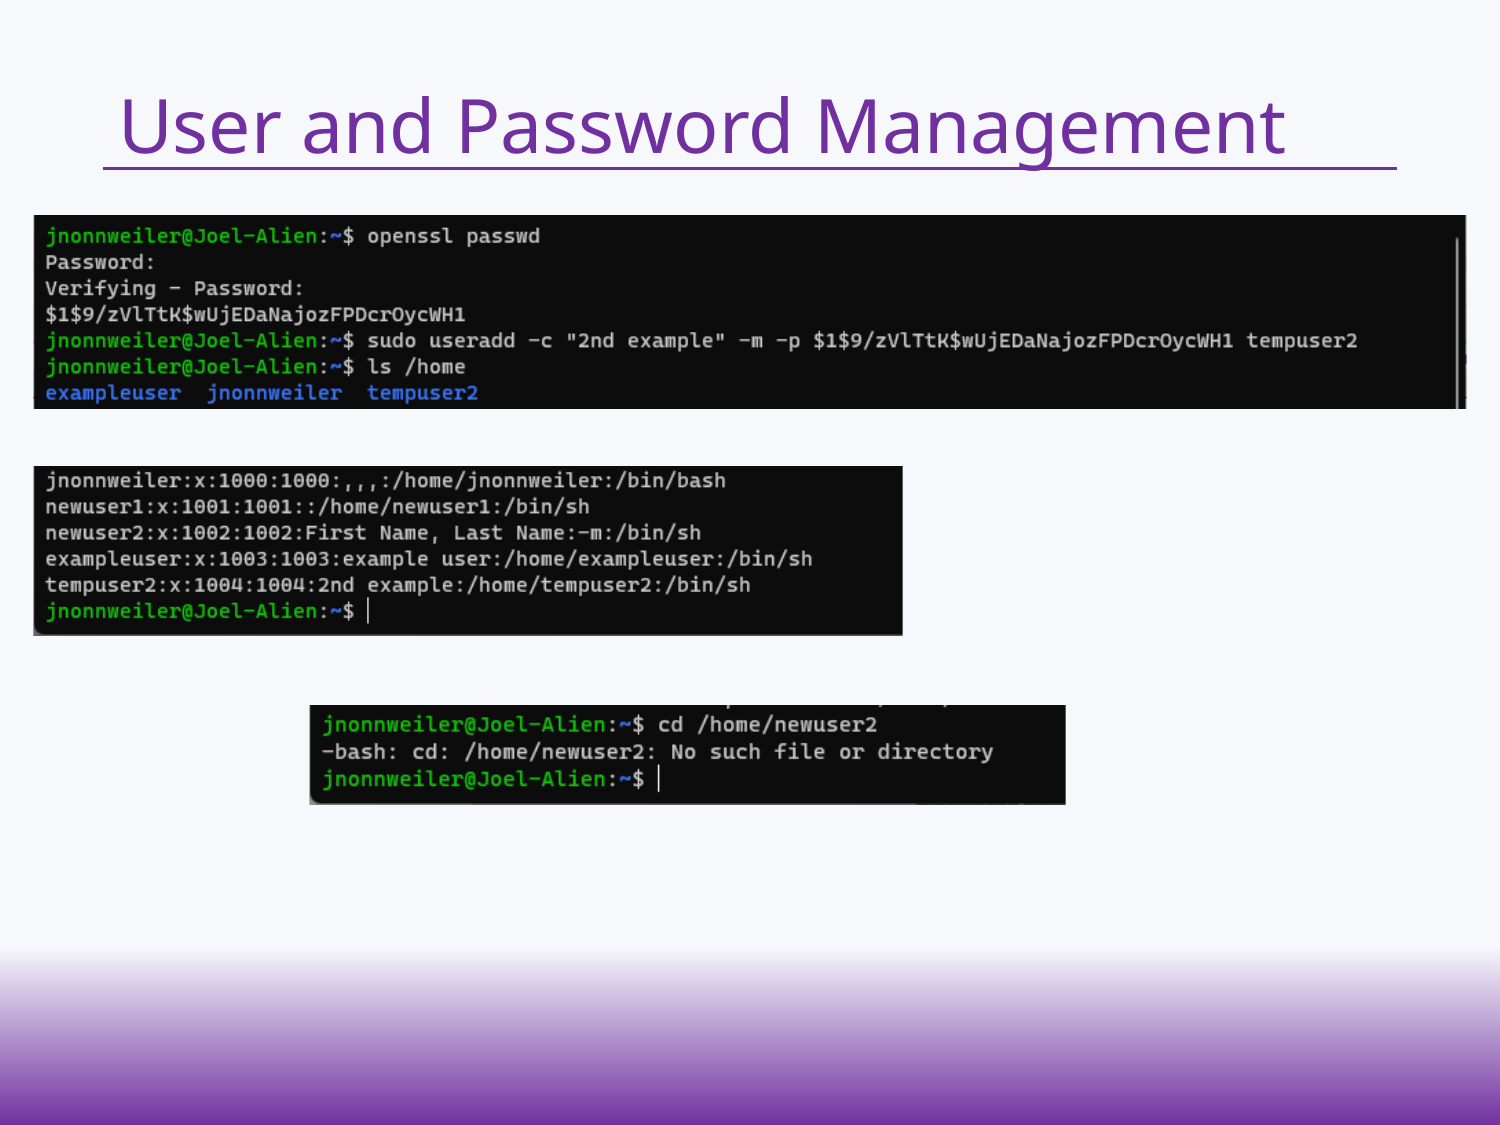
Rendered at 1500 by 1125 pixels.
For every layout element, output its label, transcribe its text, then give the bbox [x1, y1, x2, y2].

picture [33, 215, 1467, 409]
title User and Password Management [103, 49, 1397, 210]
picture [309, 705, 1066, 805]
picture [33, 466, 903, 636]
